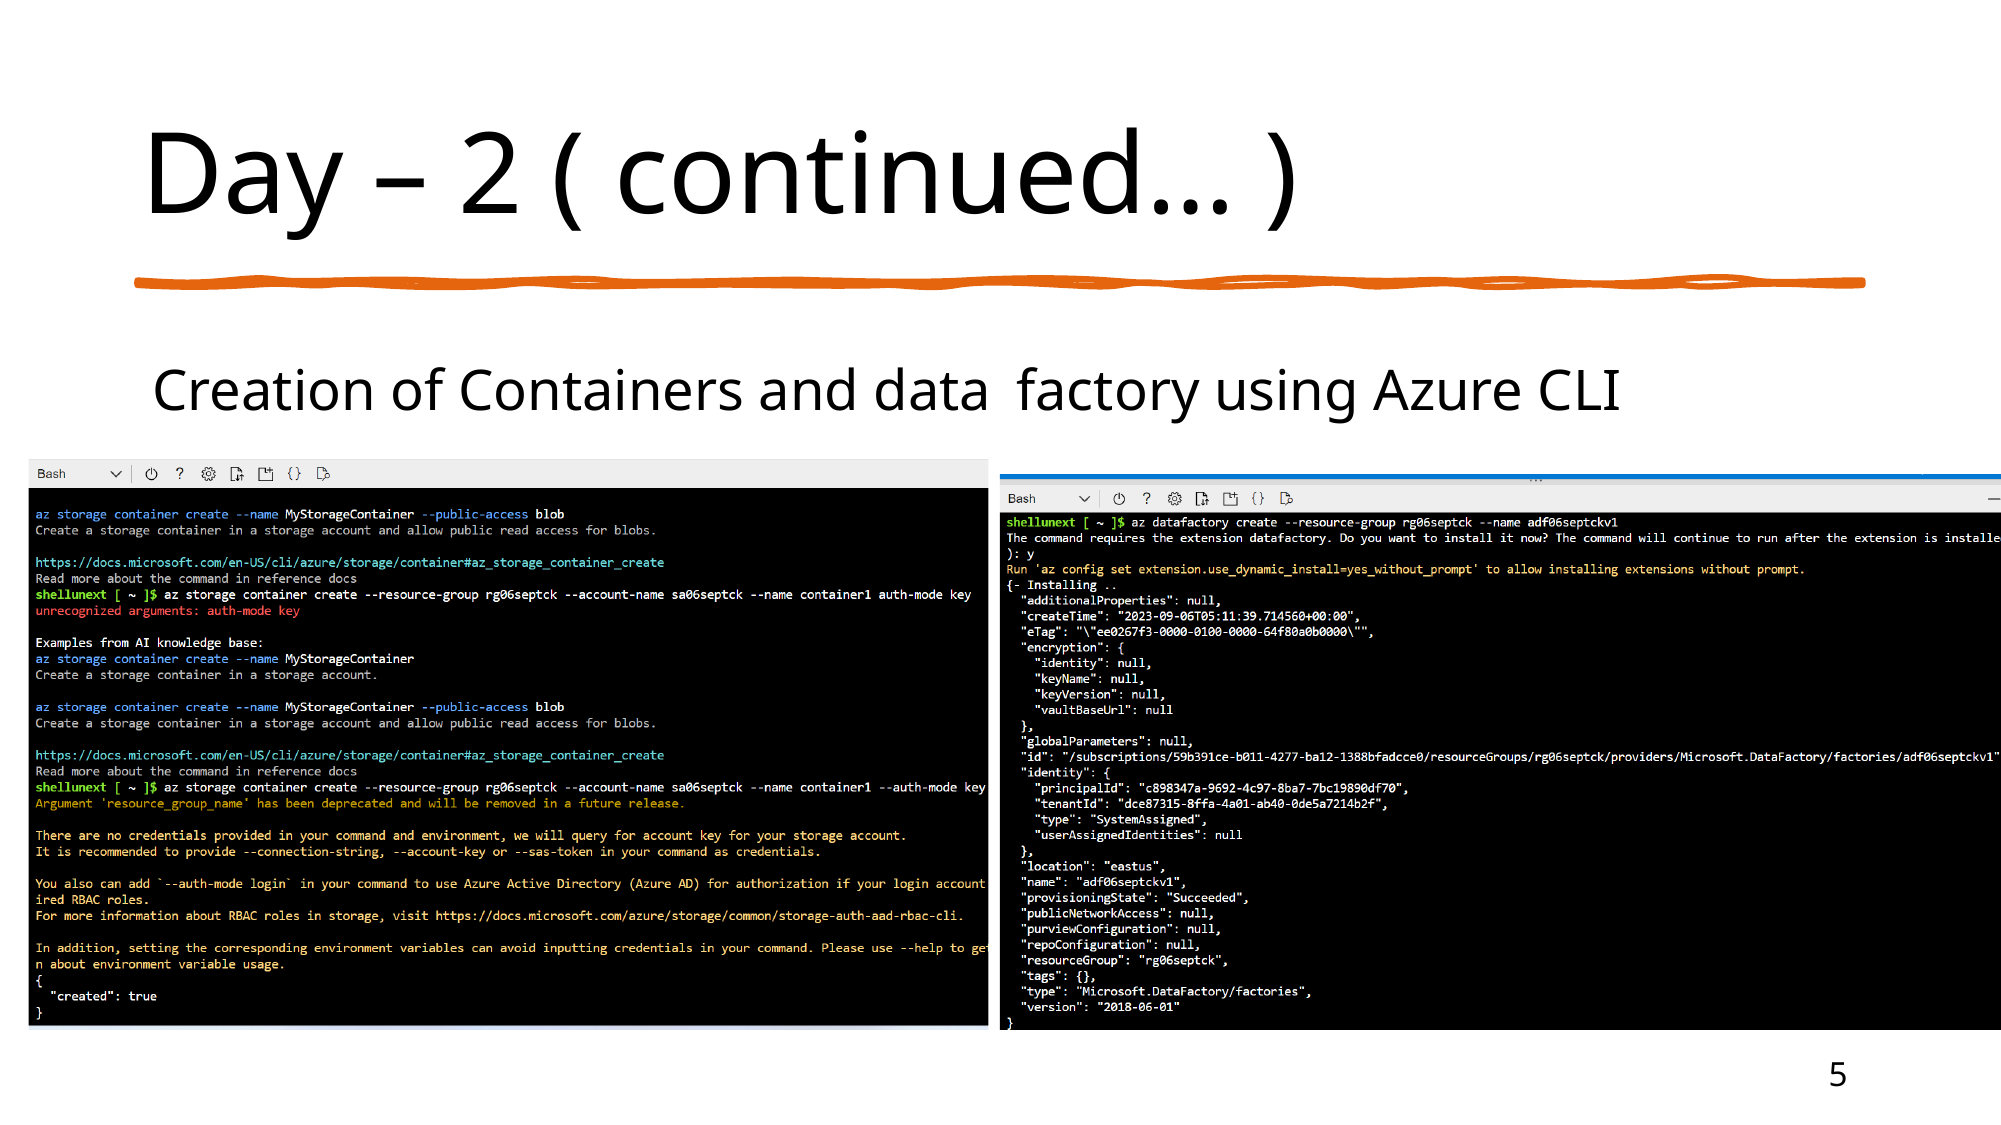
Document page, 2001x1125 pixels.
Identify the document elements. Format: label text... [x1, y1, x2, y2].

list Creation of Containers and data factory using Azure CLI [137, 340, 1895, 431]
picture [28, 459, 989, 1030]
picture [999, 474, 2001, 1030]
title Day – 2 ( continued… ) [126, 59, 1851, 278]
slide_number 5 [1412, 1042, 1863, 1103]
